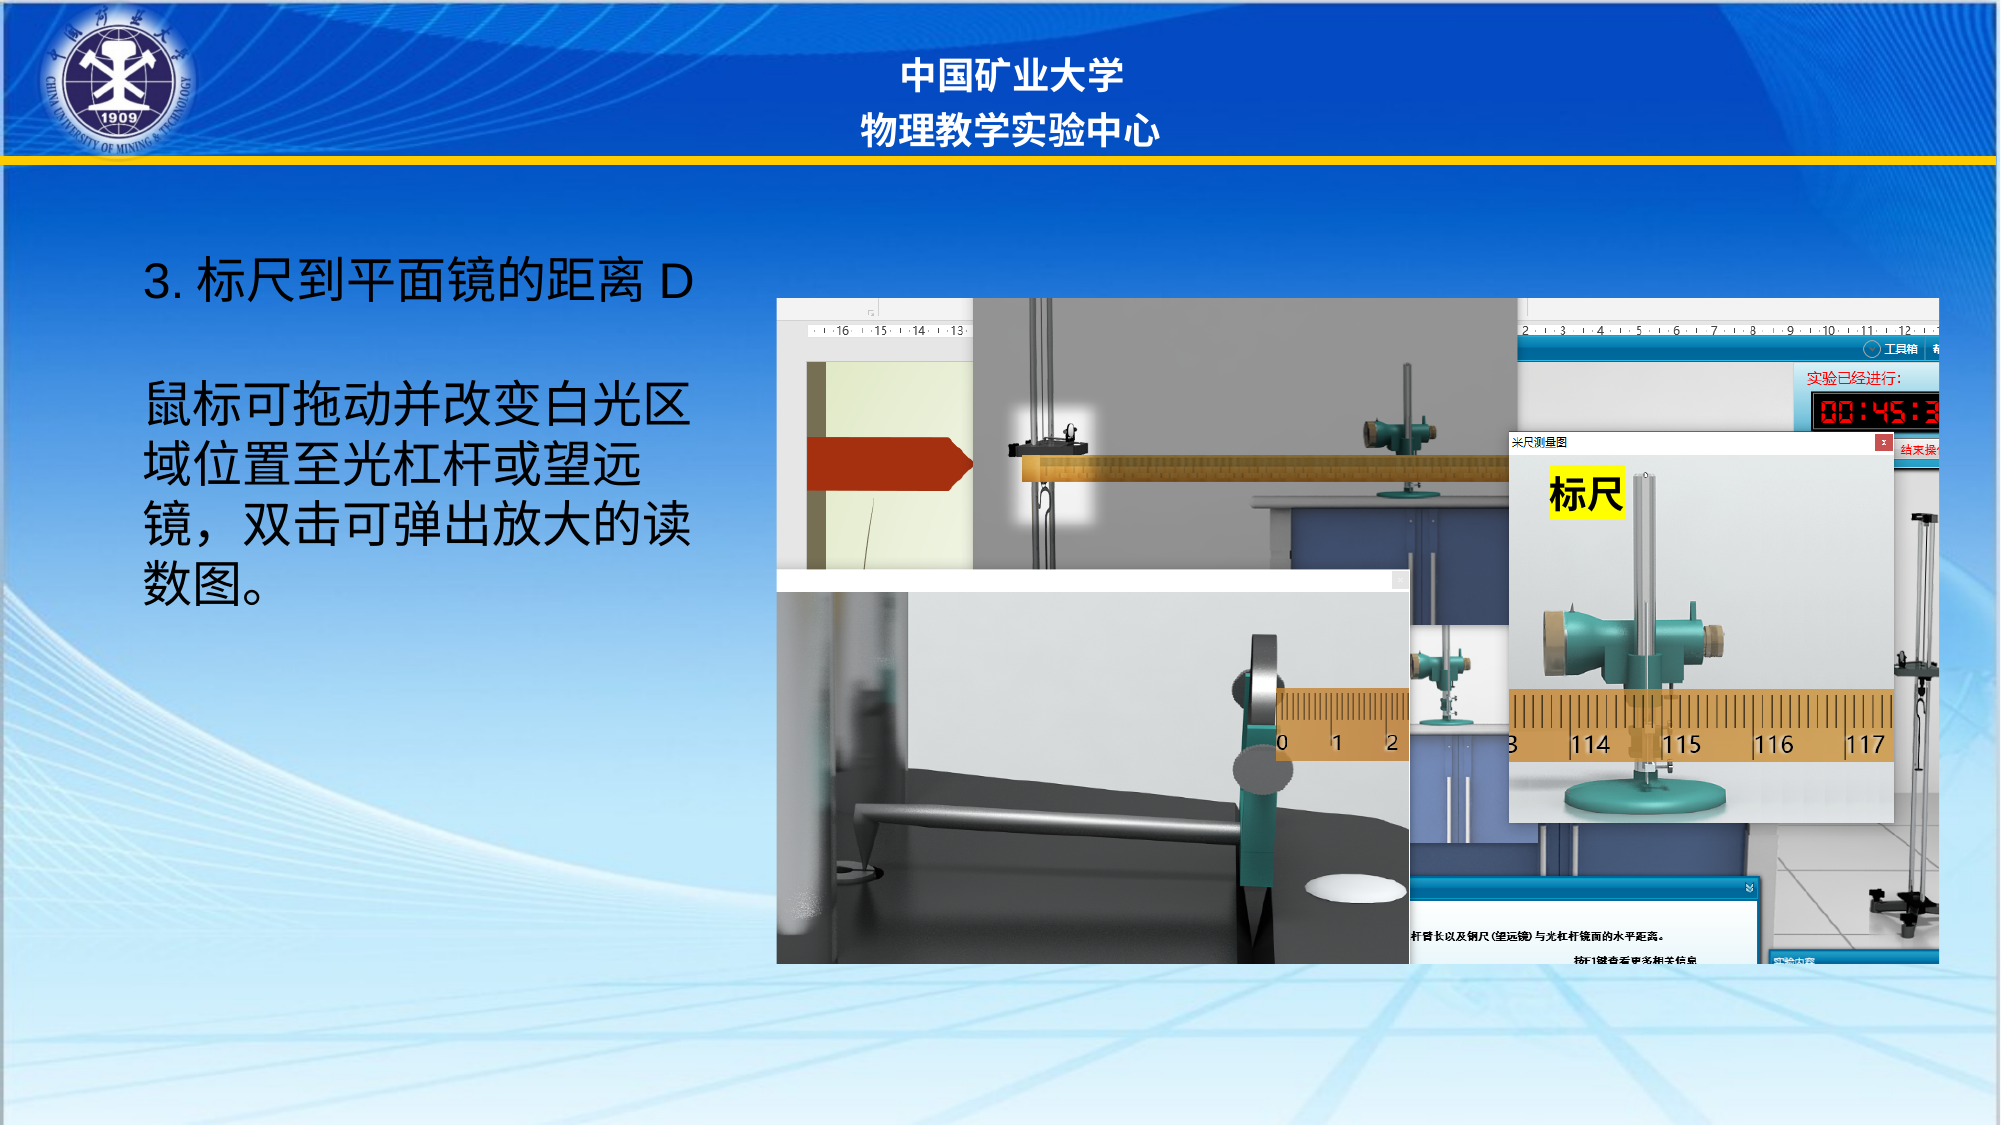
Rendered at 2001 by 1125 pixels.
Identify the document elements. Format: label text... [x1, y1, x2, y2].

text_box 3.标尺到平面镜的距离D [128, 241, 710, 317]
text_box 鼠标可拖动并改变白光区域位置至光杠杆或望远镜，双击可弹出放大的读数图。 [127, 365, 739, 621]
picture [0, 0, 2001, 1125]
